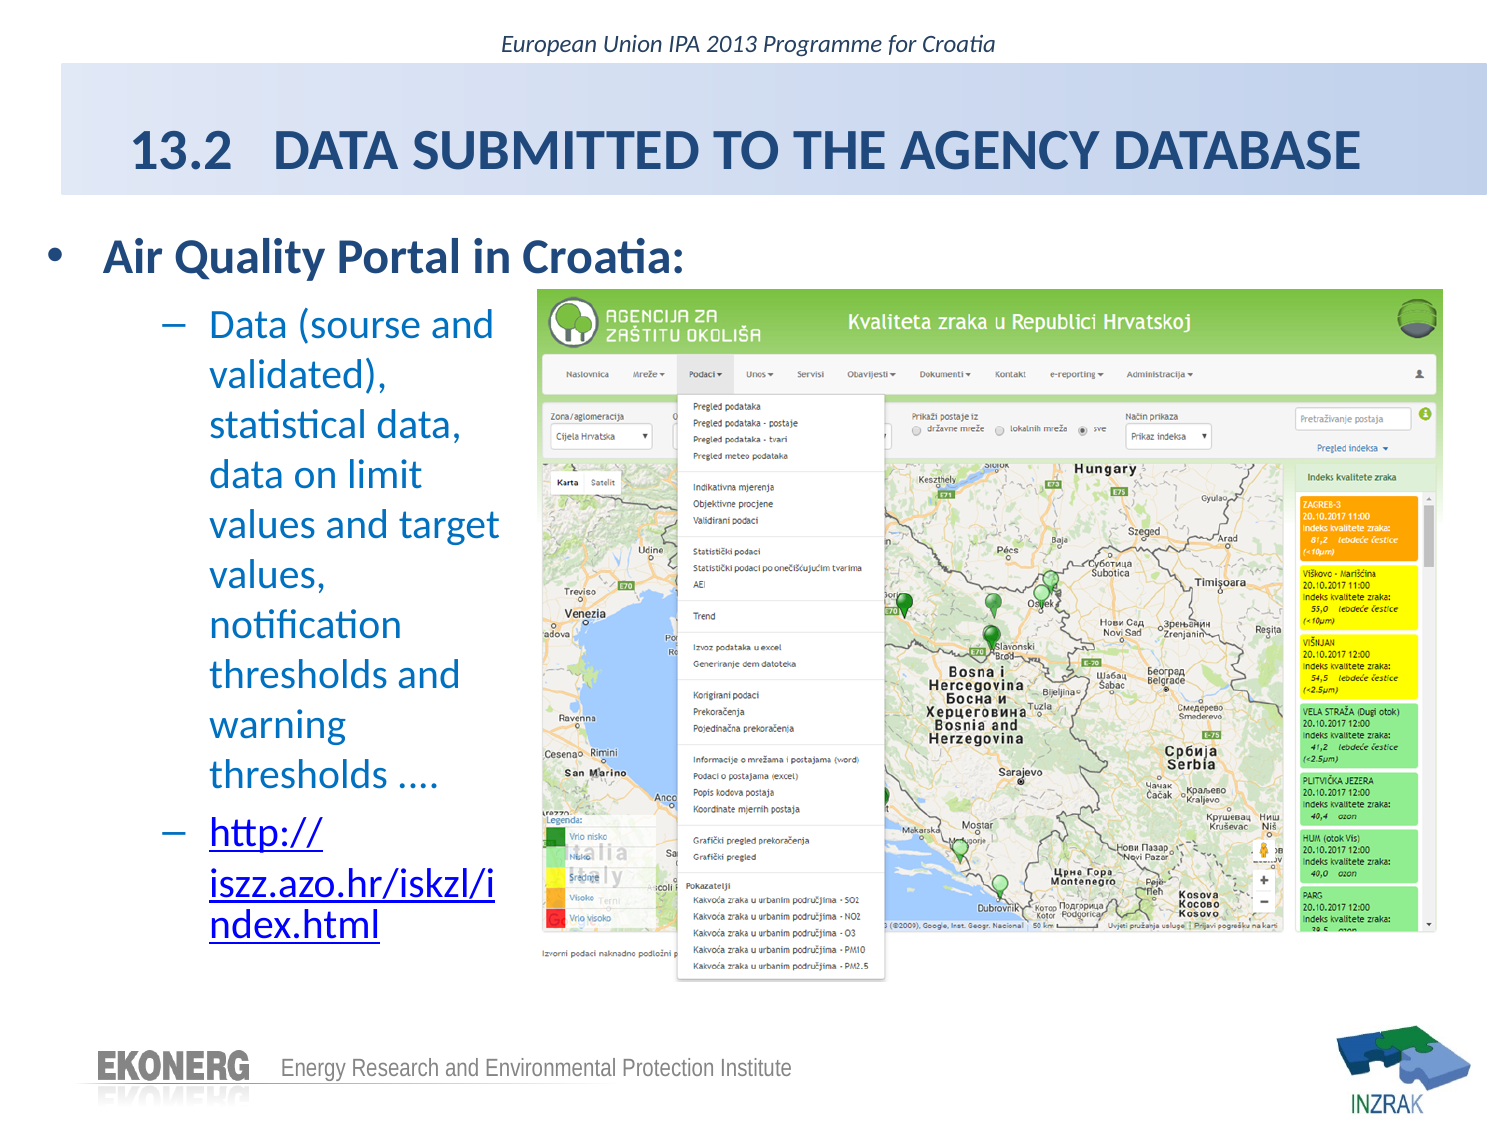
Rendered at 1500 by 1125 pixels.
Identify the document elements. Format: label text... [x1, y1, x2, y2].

text_box Air Quality Portal in Croatia: [31, 216, 1471, 1026]
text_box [72, 1043, 812, 1112]
text_box [60, 1041, 813, 1117]
text_box European Union IPA 2013 Programme for Croatia [0, 23, 1498, 71]
text_box Data (sourse and validated), statistical data, data on limit values and target values, notification thresholds and warning thresholds .... http://iszz.azo.hr/iskzl/index.html [72, 289, 524, 971]
picture [537, 289, 1443, 982]
title 13.2 DATA SUBMITTED TO THE AGENCY DATABASE [61, 71, 1487, 195]
picture [1336, 1025, 1472, 1122]
